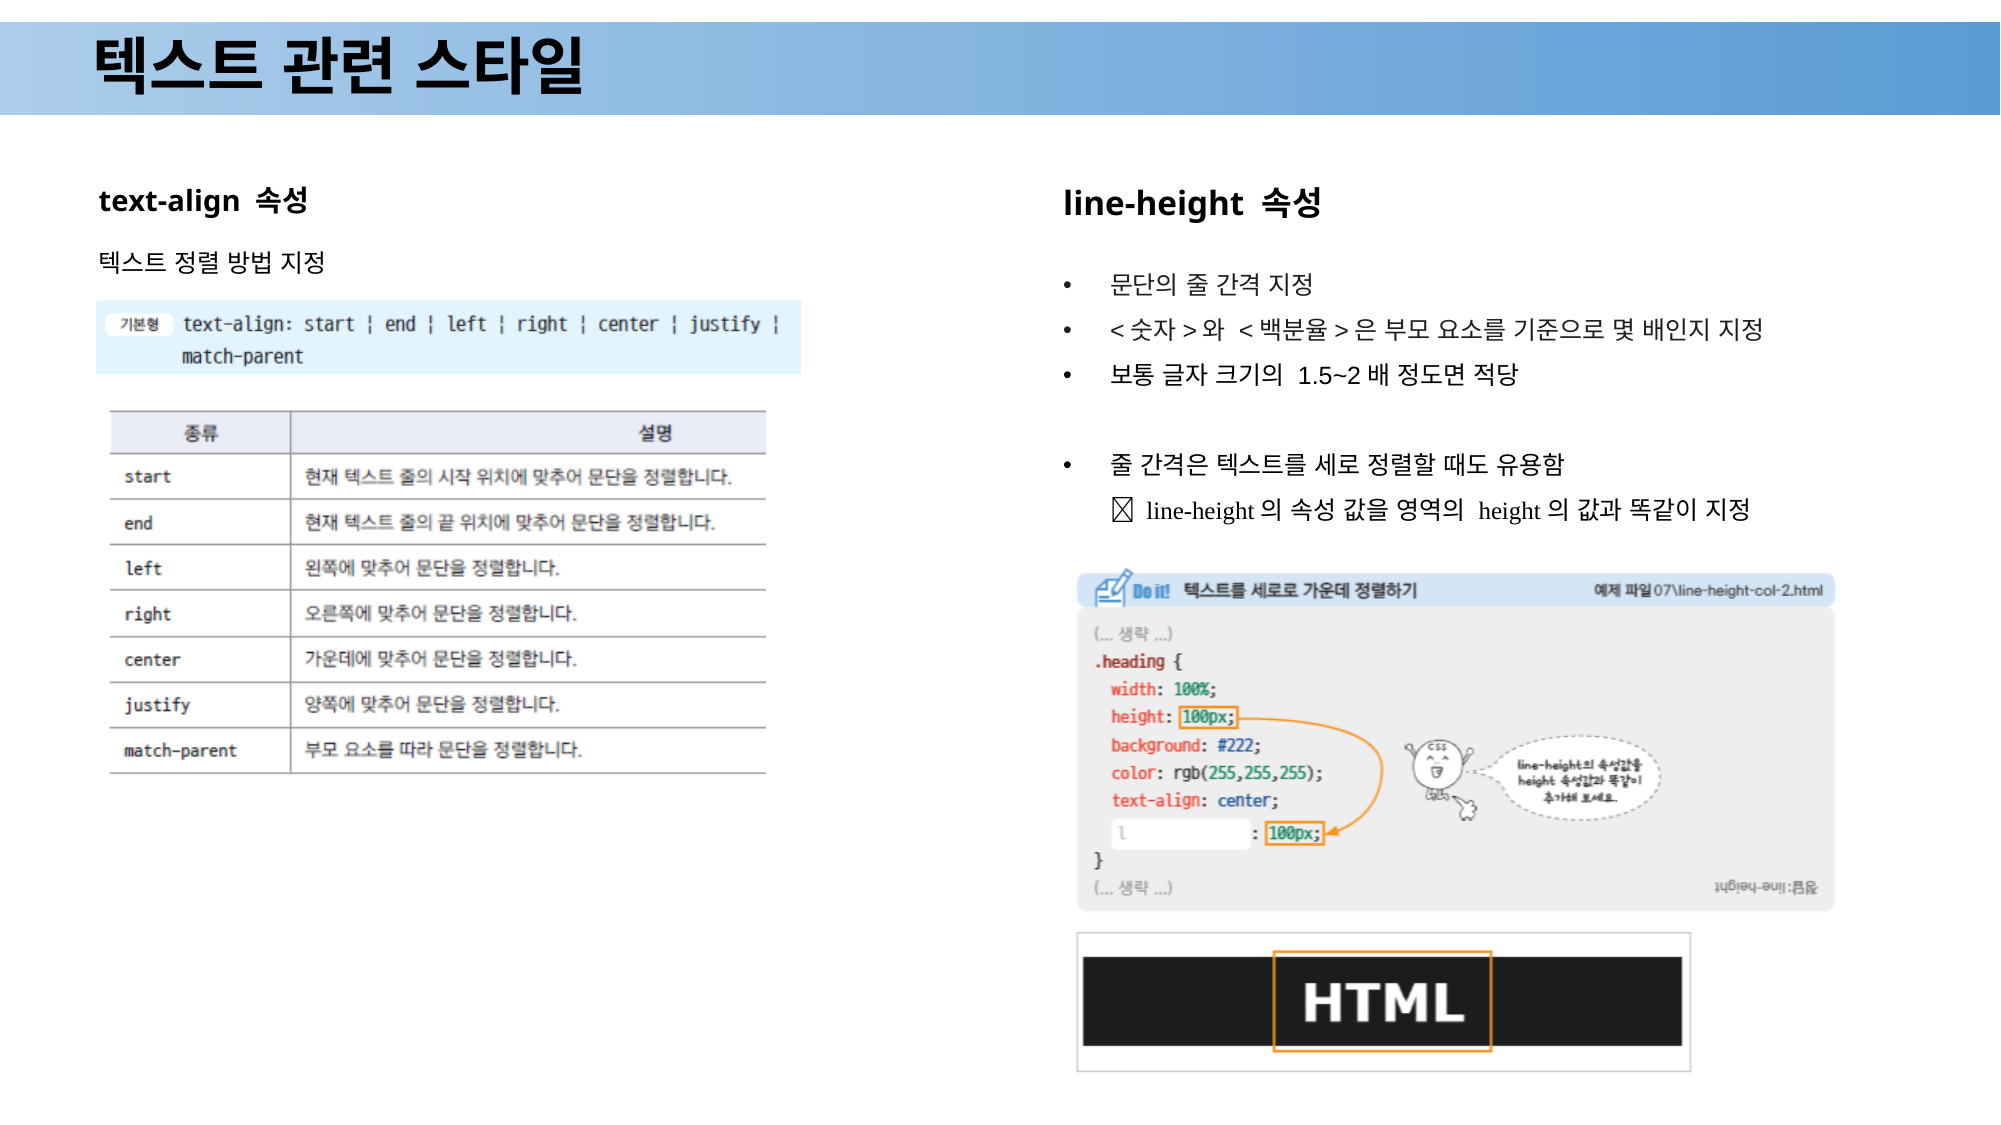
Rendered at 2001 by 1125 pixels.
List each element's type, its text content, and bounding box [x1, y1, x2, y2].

text_box line-height 속성 [1048, 174, 1692, 230]
text_box text-align 속성 [83, 174, 478, 225]
picture [96, 299, 801, 374]
picture [96, 403, 766, 782]
picture [1075, 562, 1842, 1080]
title 텍스트 관련 스타일 [77, 22, 1569, 116]
text_box 문단의 줄 간격 지정 <숫자>와 <백분율>은 부모 요소를 기준으로 몇 배인지 지정 보통 글자 크기의 1.5~2배 정도면 적당 줄 간격은 텍스트를 세로 정렬할 때도 유용함  line-height의 속성 값을 영역의 height의 값과 똑같이 지정 [1048, 247, 1945, 577]
text_box 텍스트 정렬 방법 지정 [83, 225, 894, 285]
